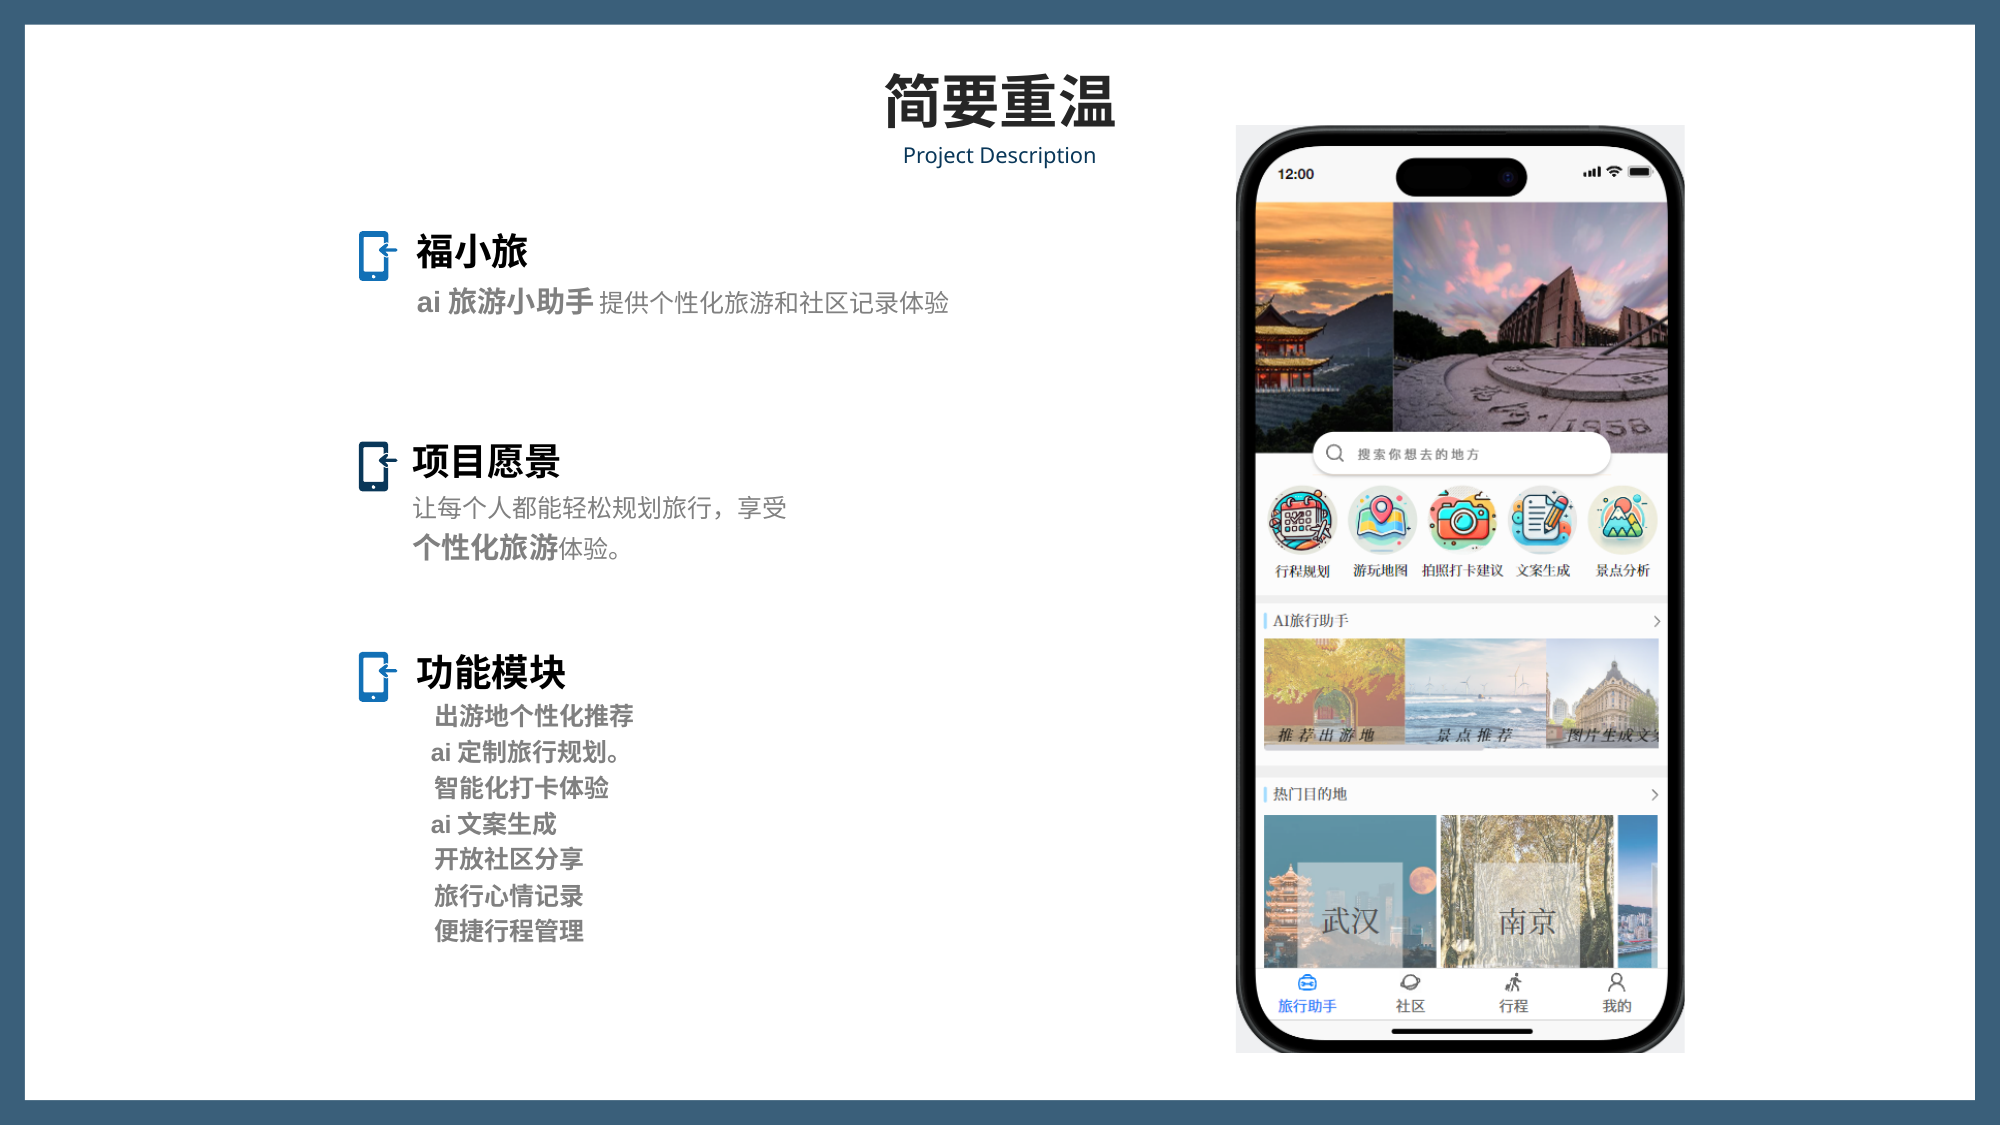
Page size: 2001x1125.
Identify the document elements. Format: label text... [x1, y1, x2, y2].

text_box [359, 231, 398, 281]
text_box 福小旅 [402, 220, 1069, 281]
text_box [358, 651, 398, 702]
text_box ai旅游小助手 提供个性化旅游和社区记录体验 [402, 276, 968, 360]
text_box [358, 441, 397, 492]
picture [1235, 125, 1685, 1053]
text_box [690, 58, 1309, 176]
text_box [397, 421, 864, 573]
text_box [402, 632, 869, 957]
